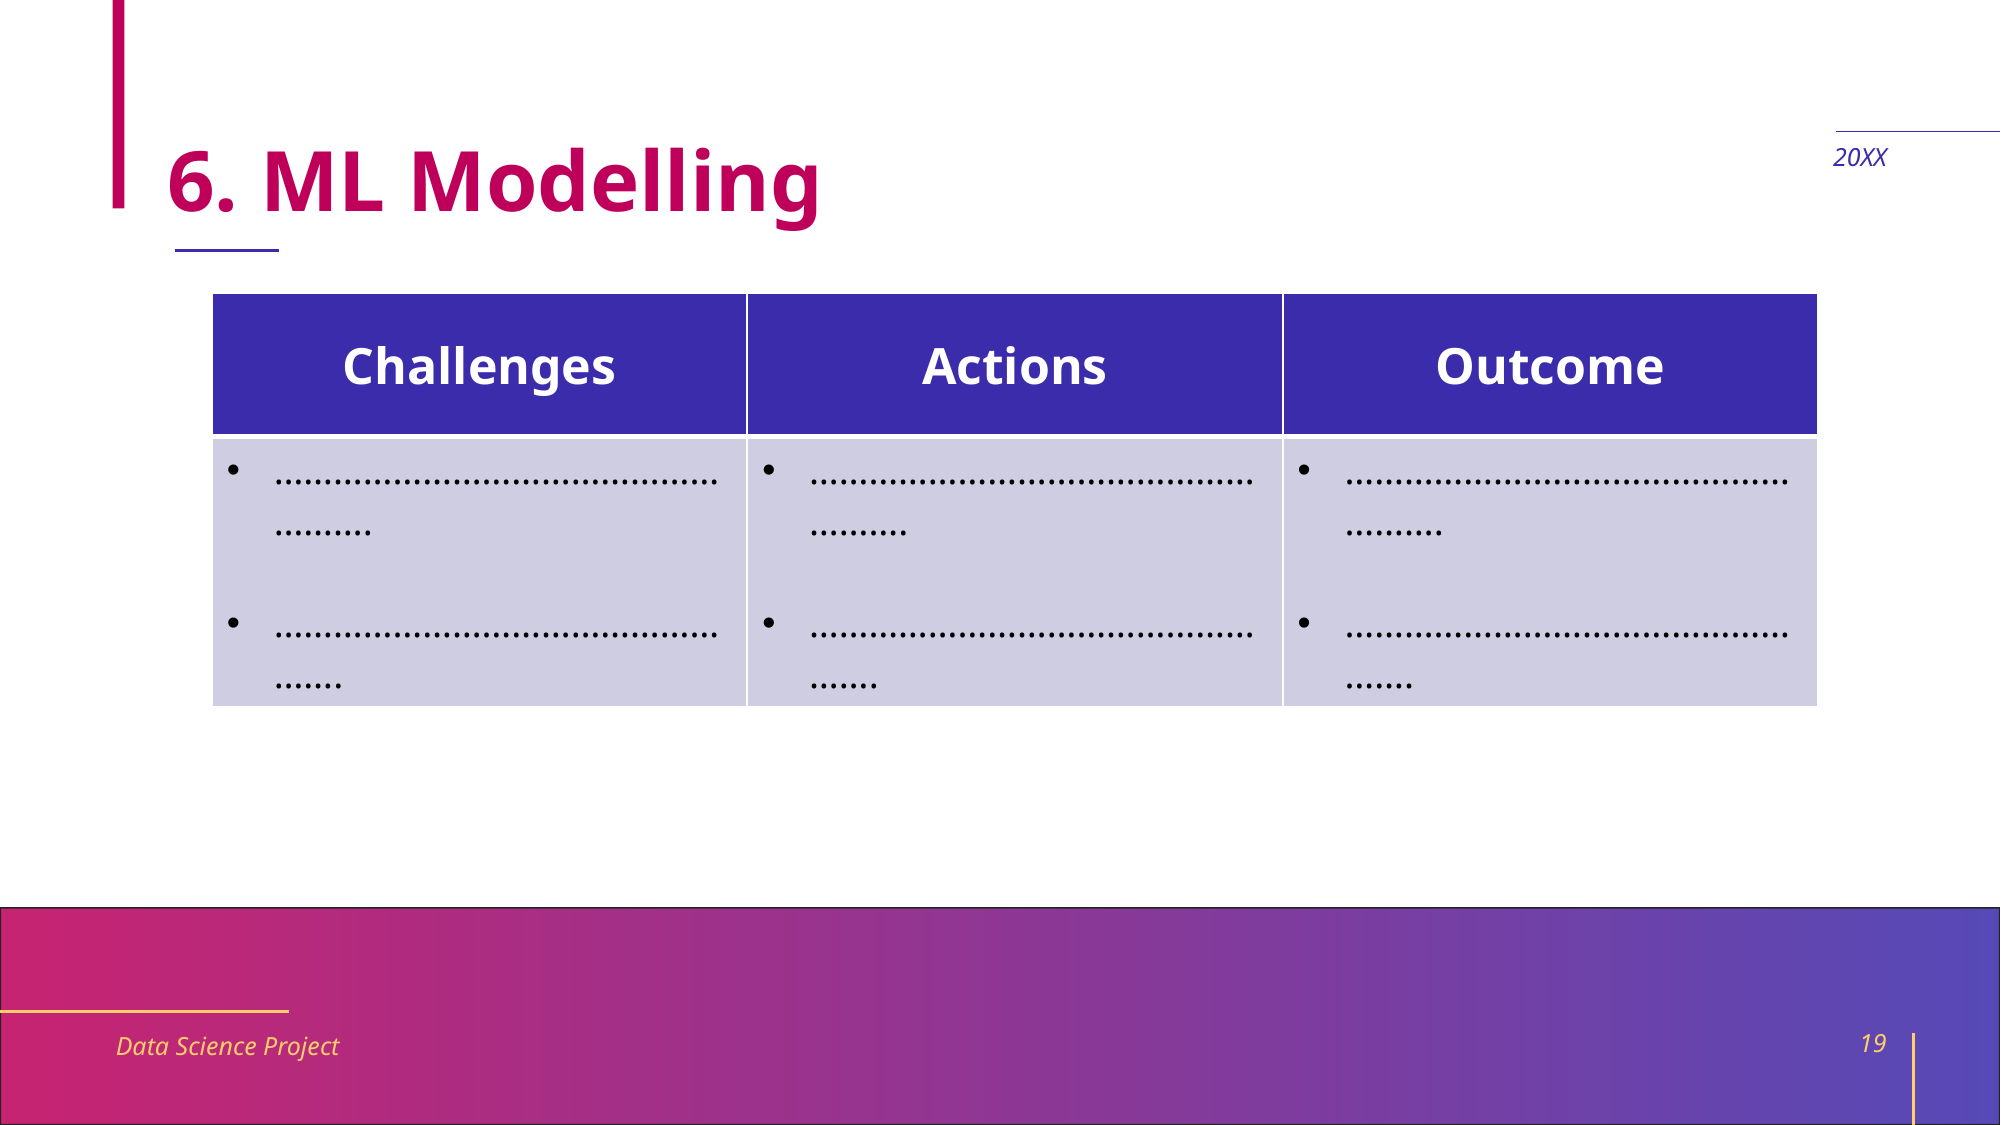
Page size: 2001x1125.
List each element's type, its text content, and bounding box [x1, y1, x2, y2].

table_header Outcome [1284, 294, 1817, 434]
footer Data Science Project [100, 1015, 636, 1075]
list 20XX [1818, 137, 1919, 192]
title 6. ML Modelling [152, 75, 1871, 293]
table_header Actions [748, 294, 1282, 434]
table_header Challenges [213, 294, 746, 434]
table_cell ………………………………………………. ……………………………………………. [1284, 439, 1817, 706]
table_cell ………………………………………………. ……………………………………………. [213, 439, 746, 706]
slide_number 19 [1451, 1015, 1902, 1075]
table_cell ………………………………………………. ……………………………………………. [748, 439, 1282, 706]
